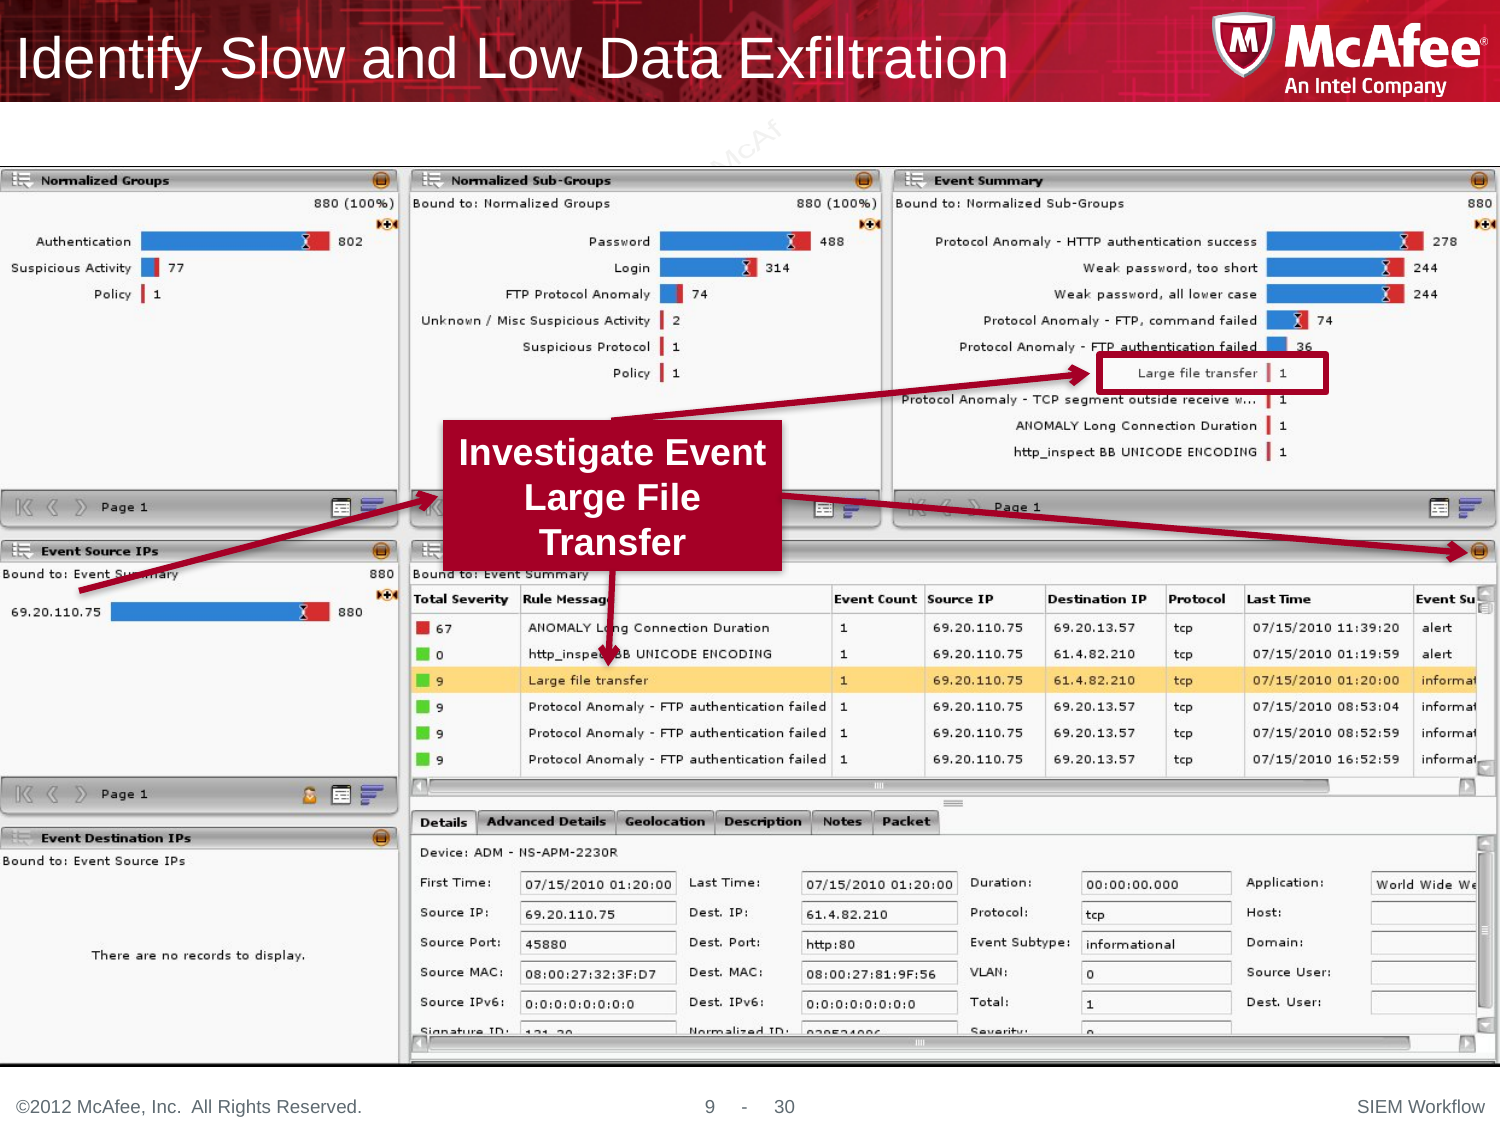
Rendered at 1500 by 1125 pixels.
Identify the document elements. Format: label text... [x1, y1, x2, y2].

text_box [783, 496, 1469, 554]
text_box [826, 157, 875, 494]
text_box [826, 562, 875, 637]
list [0, 166, 1500, 1066]
footer SIEM Workflow [924, 1087, 1500, 1125]
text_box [607, 571, 613, 667]
title Identify Slow and Low Data Exfiltration [0, 0, 1172, 98]
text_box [78, 496, 439, 591]
picture [0, 0, 1500, 166]
